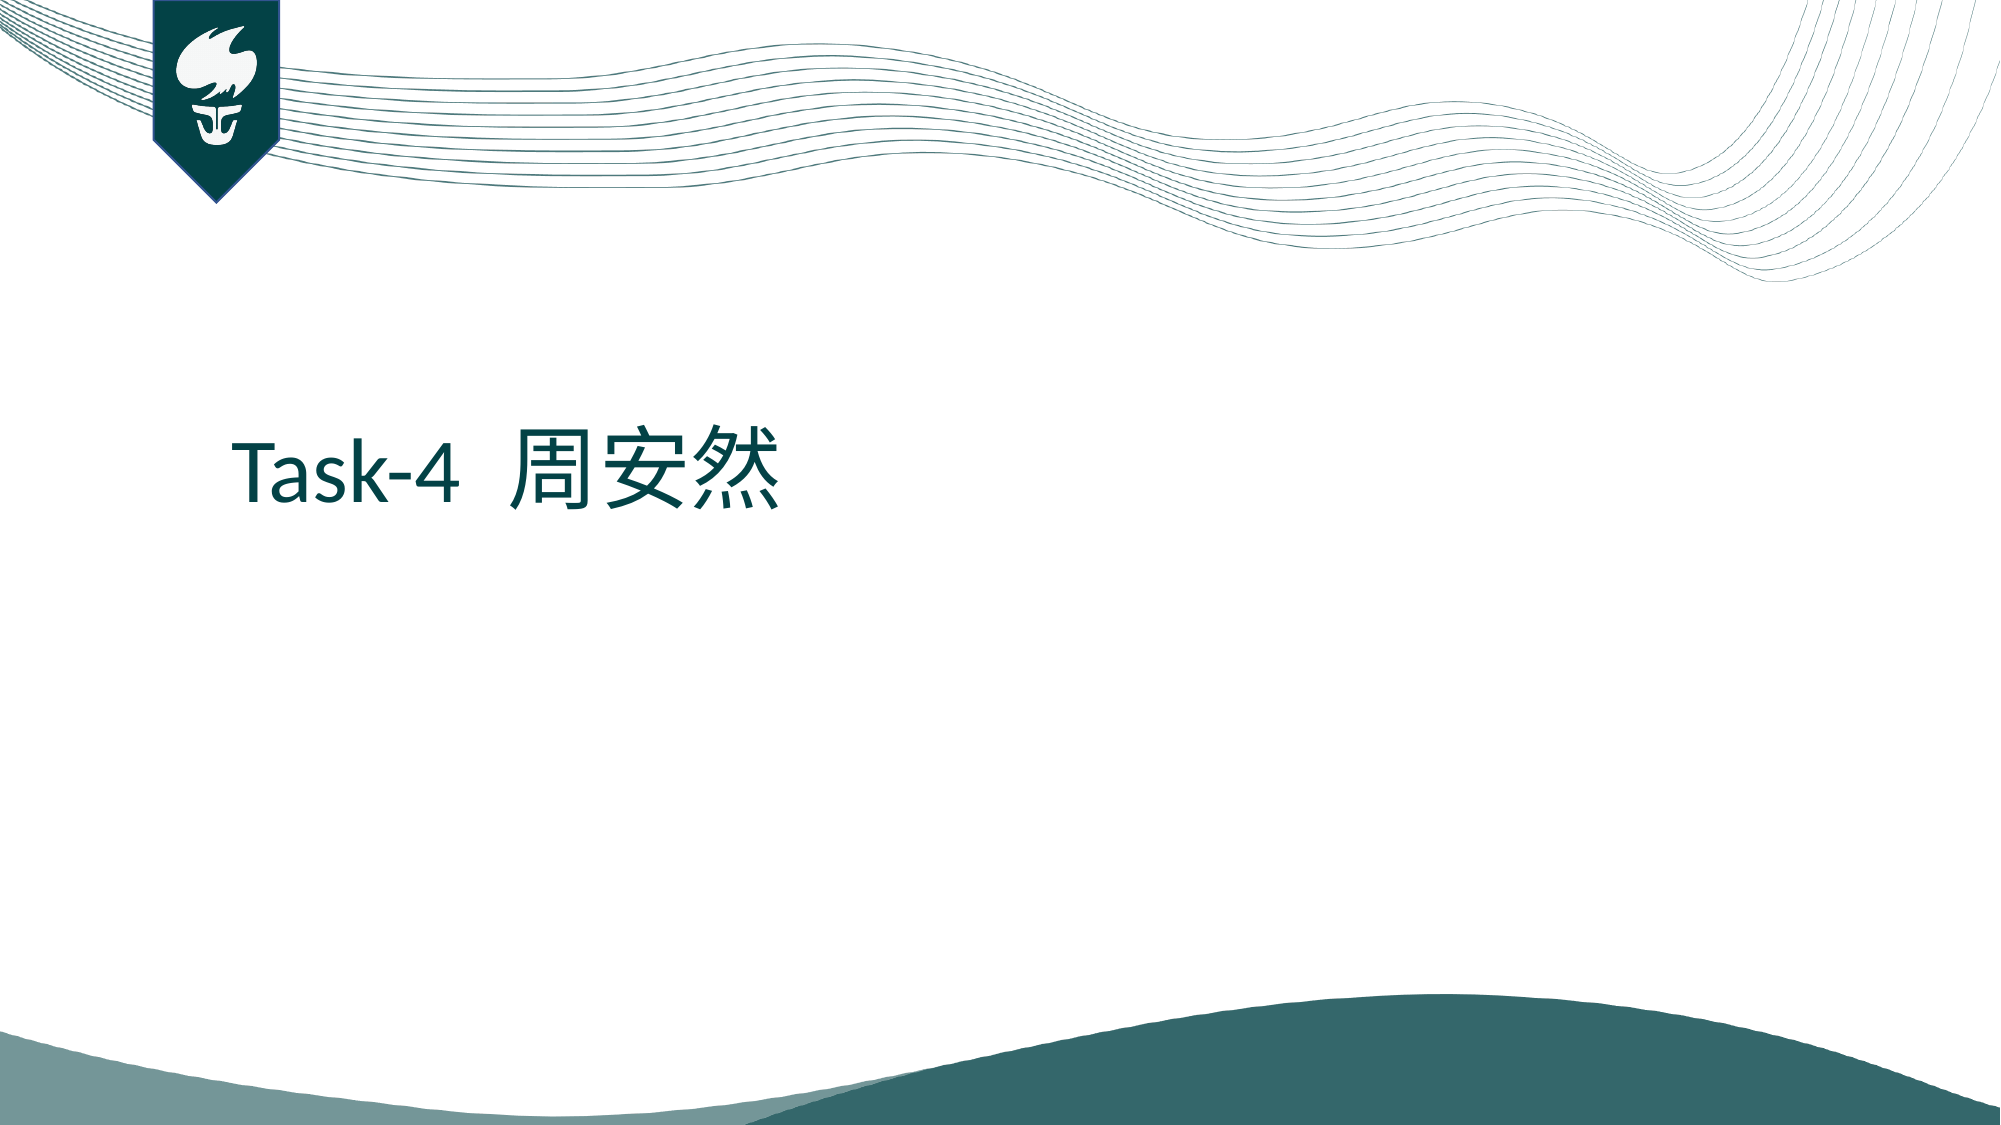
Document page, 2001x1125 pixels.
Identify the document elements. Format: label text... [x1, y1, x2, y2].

picture [0, 994, 2000, 1125]
picture [0, 0, 2000, 282]
title Task-4 周安然 [216, 364, 1942, 582]
